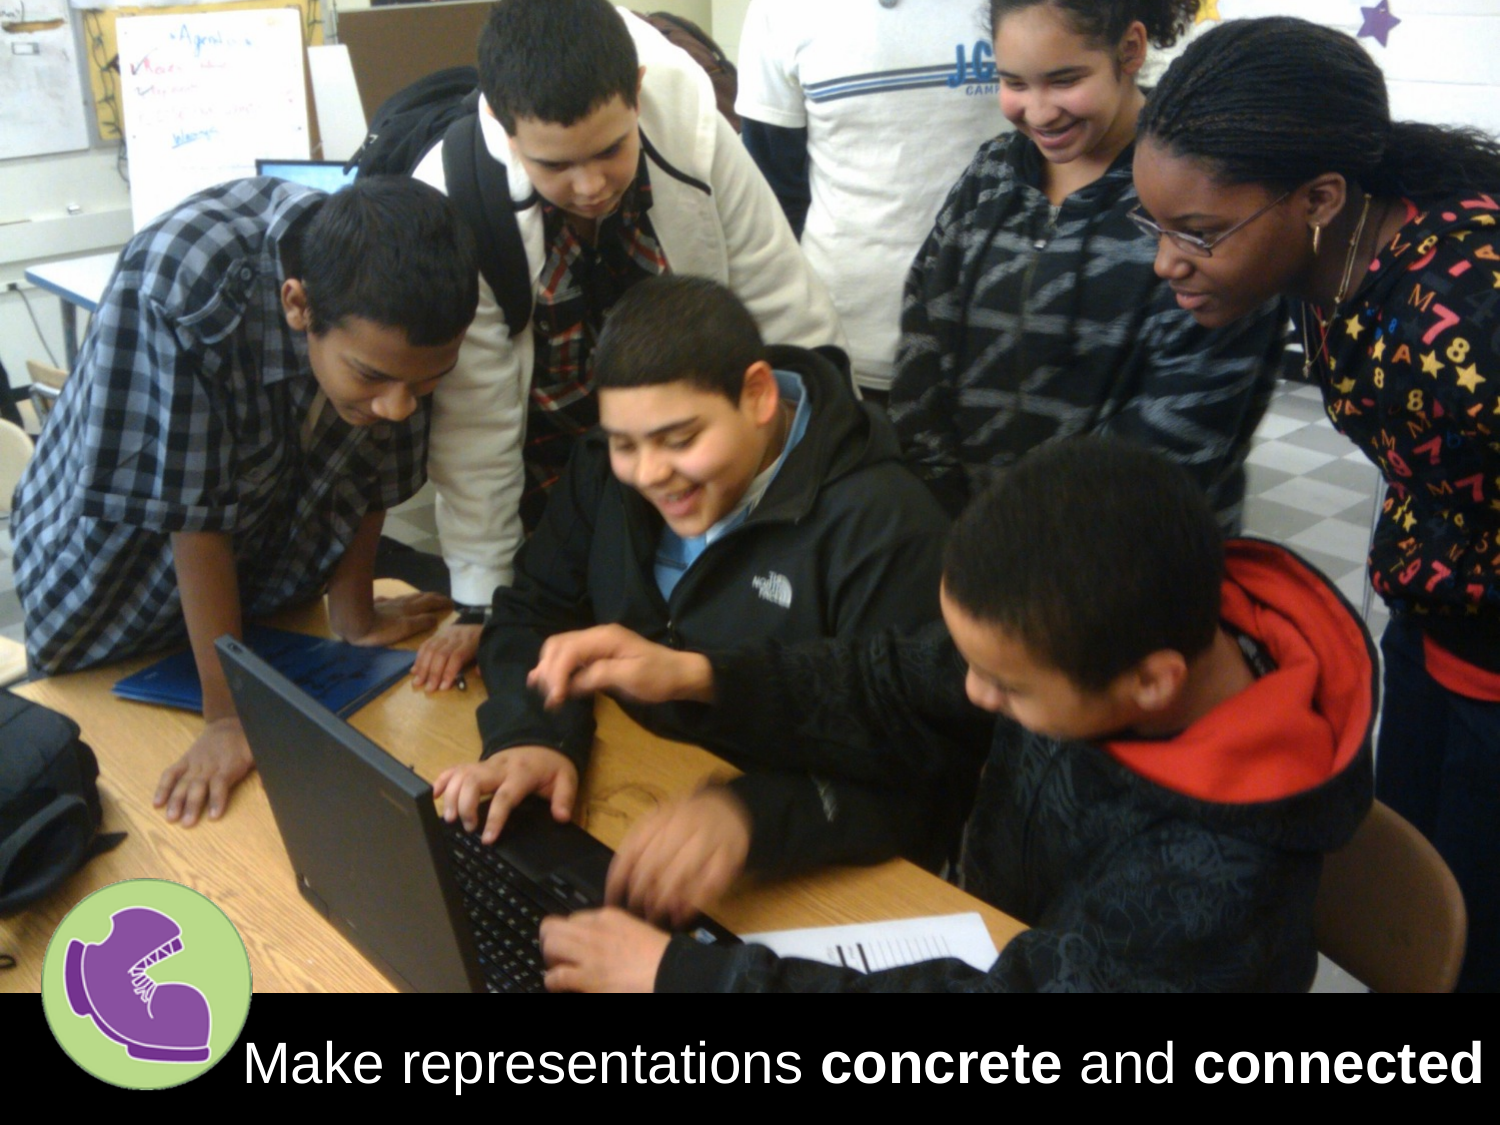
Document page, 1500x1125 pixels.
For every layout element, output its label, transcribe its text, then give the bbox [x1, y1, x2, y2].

picture [0, 0, 1500, 1018]
title Make representations concrete and connected [24, 1018, 1500, 1125]
